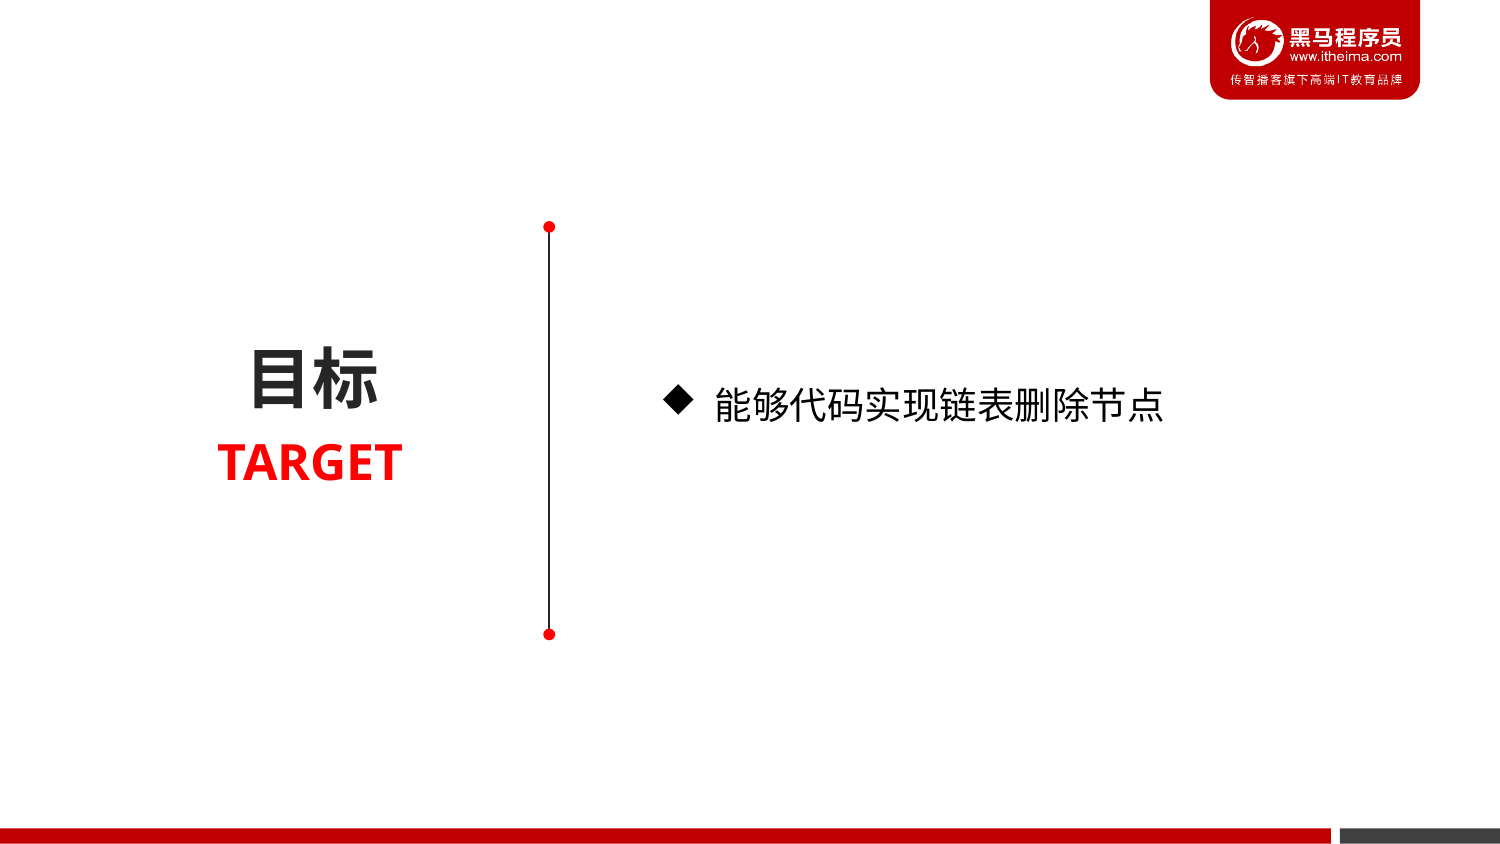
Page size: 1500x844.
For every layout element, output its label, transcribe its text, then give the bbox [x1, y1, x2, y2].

picture [1212, 8, 1421, 94]
text_box [541, 219, 558, 234]
text_box [541, 627, 558, 643]
text_box 目标 [171, 315, 454, 449]
text_box 能够代码实现链表删除节点 [645, 329, 1180, 435]
text_box TARGET [206, 422, 544, 507]
